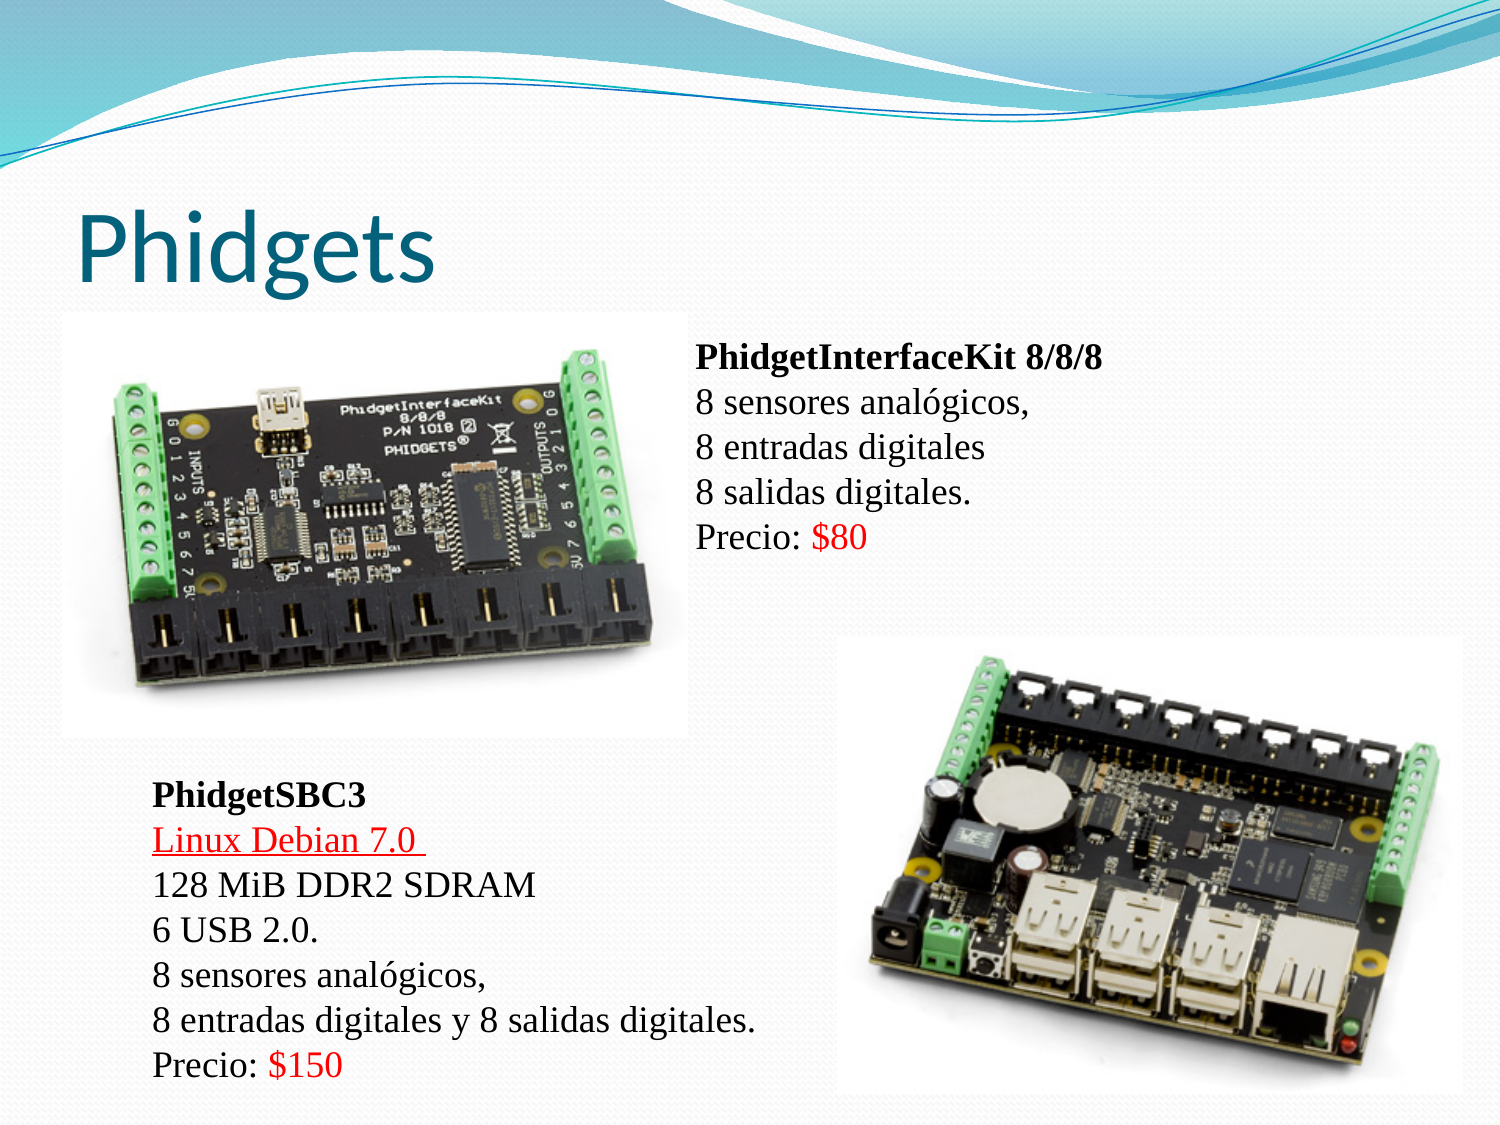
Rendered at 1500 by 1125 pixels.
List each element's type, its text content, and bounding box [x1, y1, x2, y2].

picture [837, 637, 1463, 1094]
text_box PhidgetInterfaceKit 8/8/8 8 sensores analógicos, 8 entradas digitales 8 salidas digitales. Precio: $80 [694, 324, 1263, 600]
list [62, 312, 688, 738]
title Phidgets [75, 115, 1425, 303]
text_box PhidgetSBC3 Linux Debian 7.0 128 MiB DDR2 SDRAM 6 USB 2.0. 8 sensores analógicos, 8 entradas digitales y 8 salidas digitales. Precio: $150 [137, 762, 800, 1125]
